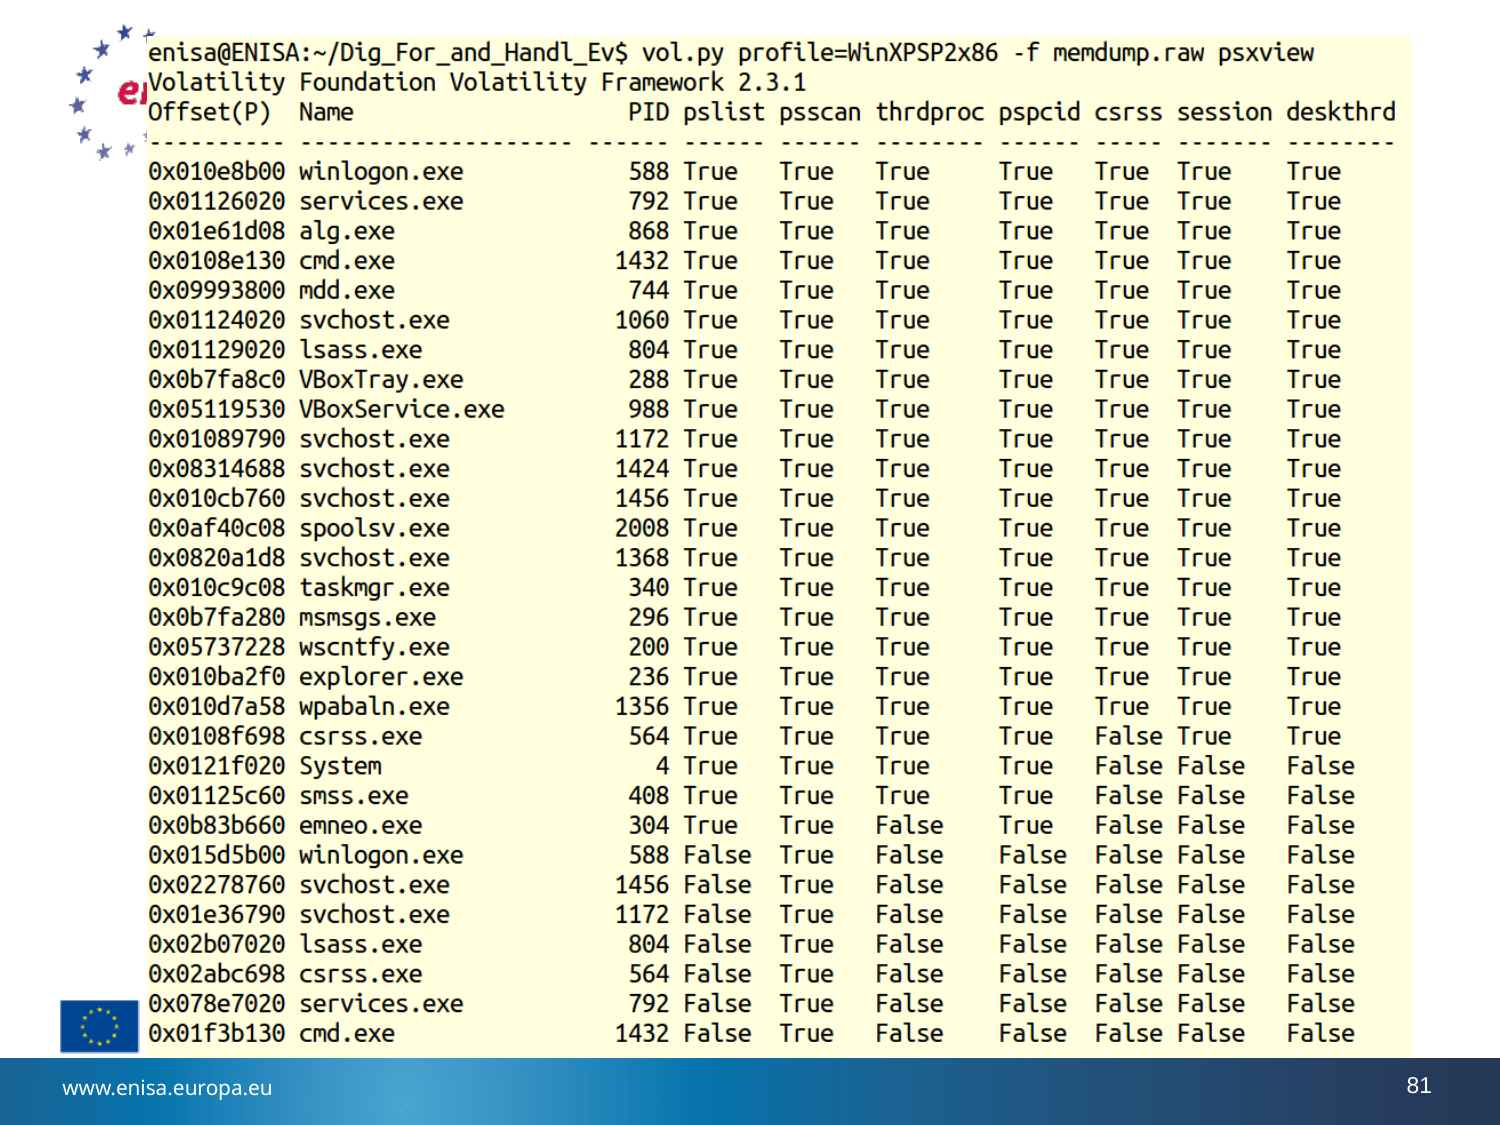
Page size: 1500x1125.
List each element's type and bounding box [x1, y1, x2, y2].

picture [715, 1058, 721, 1125]
list [147, 36, 1412, 1058]
picture [142, 1058, 147, 1125]
picture [724, 1058, 1500, 1125]
picture [134, 1058, 140, 1125]
picture [0, 1058, 132, 1125]
picture [68, 23, 219, 161]
picture [180, 1058, 667, 1125]
picture [708, 1058, 713, 1125]
picture [59, 999, 140, 1054]
